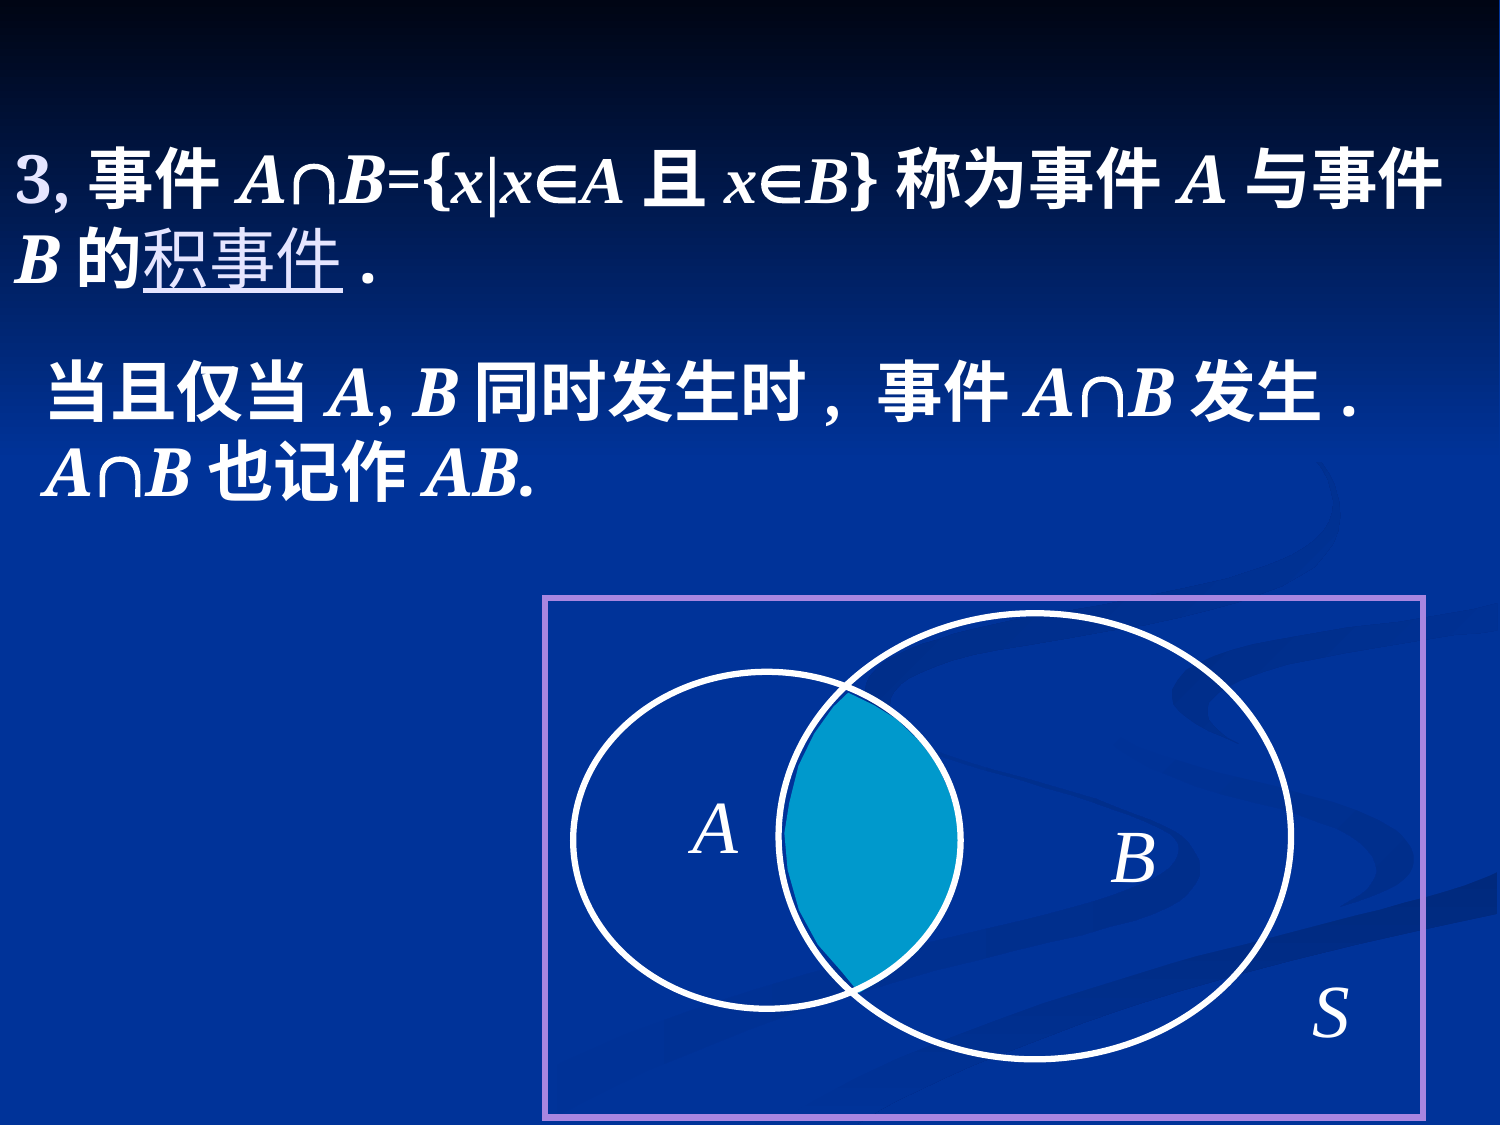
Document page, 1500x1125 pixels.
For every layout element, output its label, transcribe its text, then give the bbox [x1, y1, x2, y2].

title 3,事件AB={x|xA且xB}称为事件A与事件B的积事件. [0, 19, 1500, 415]
text_box 当且仅当A, B同时发生时, 事件AB发生. AB也记作AB. [28, 231, 1500, 627]
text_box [544, 597, 1424, 1118]
